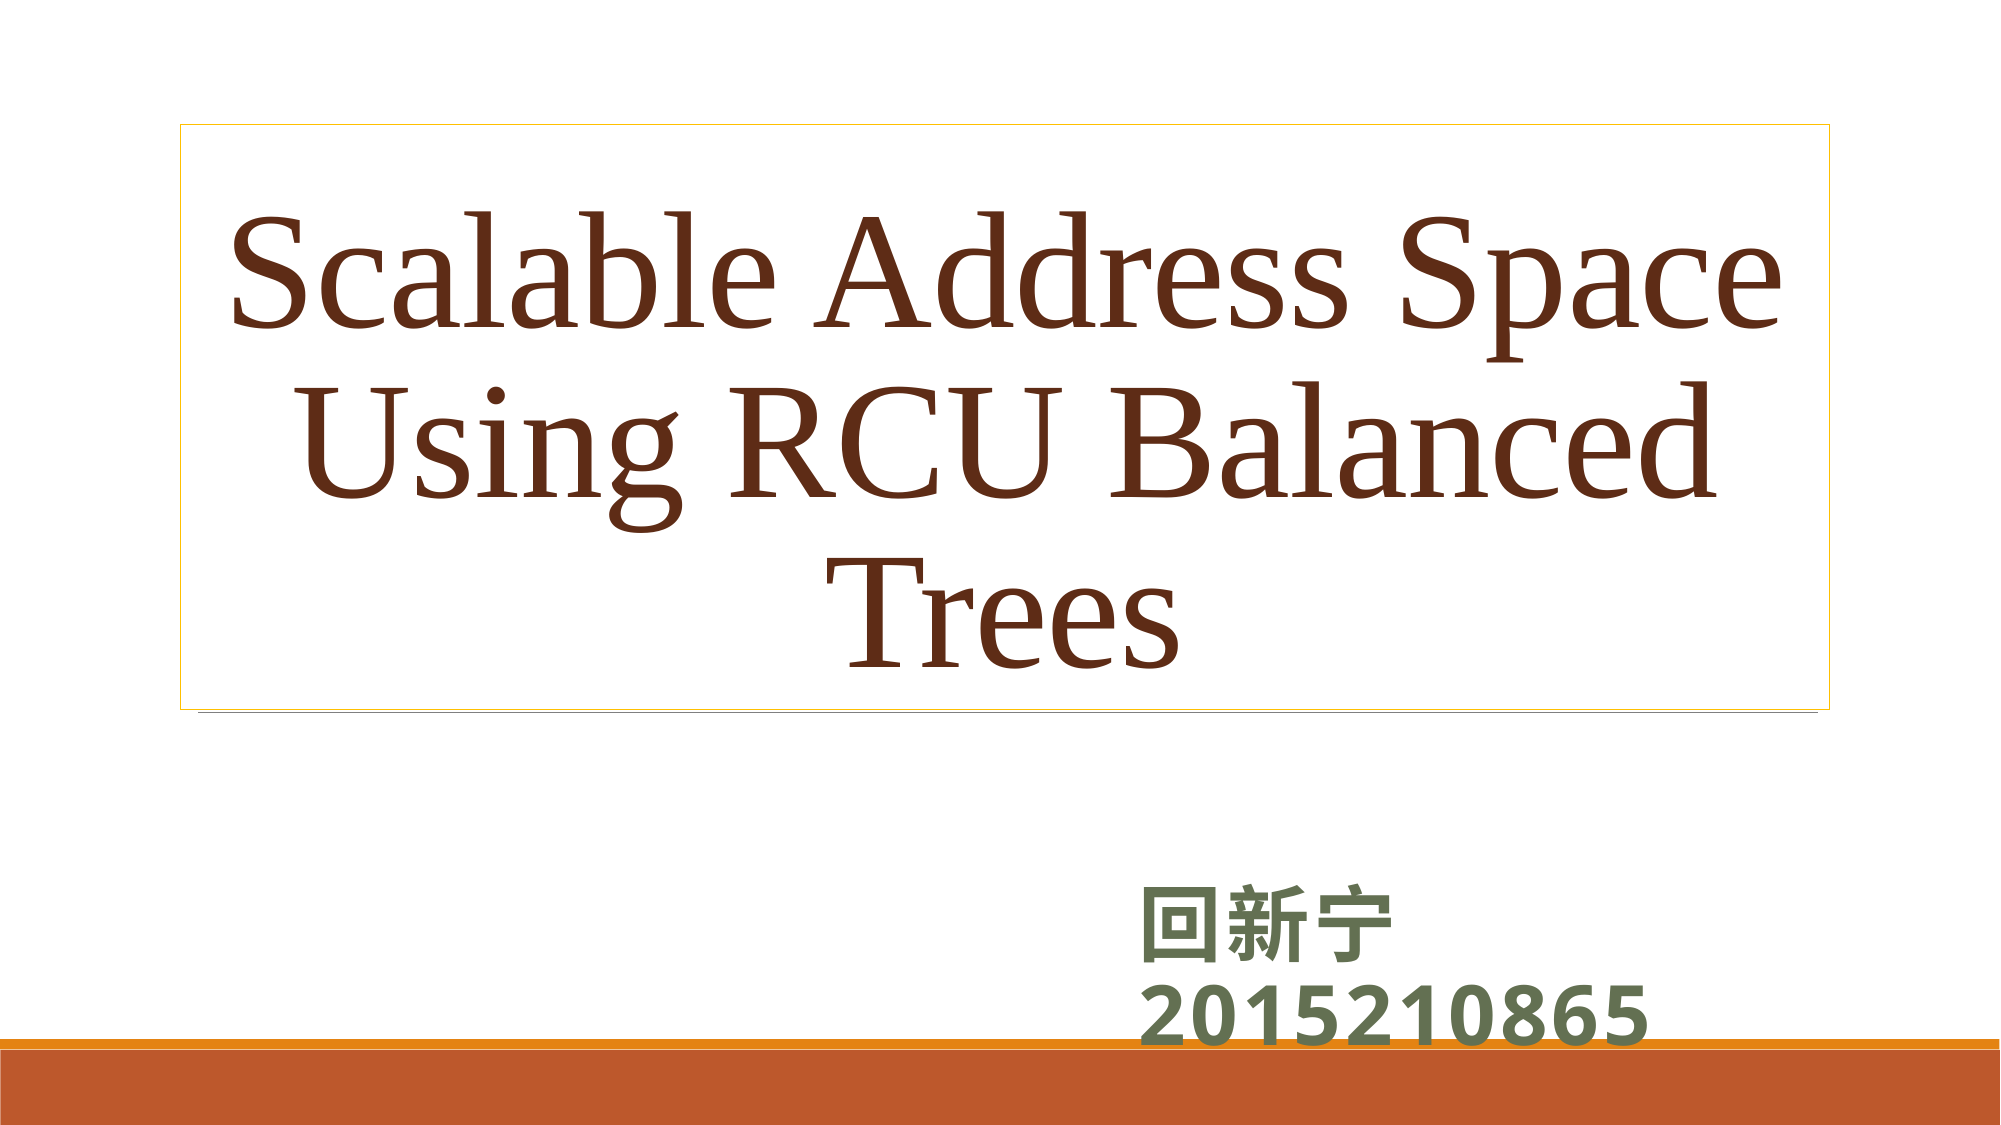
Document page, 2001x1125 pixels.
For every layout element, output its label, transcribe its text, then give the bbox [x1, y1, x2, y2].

subtitle 回新宁 2015210865 [1123, 876, 1936, 973]
title Scalable Address Space Using RCU Balanced Trees [180, 124, 1830, 710]
